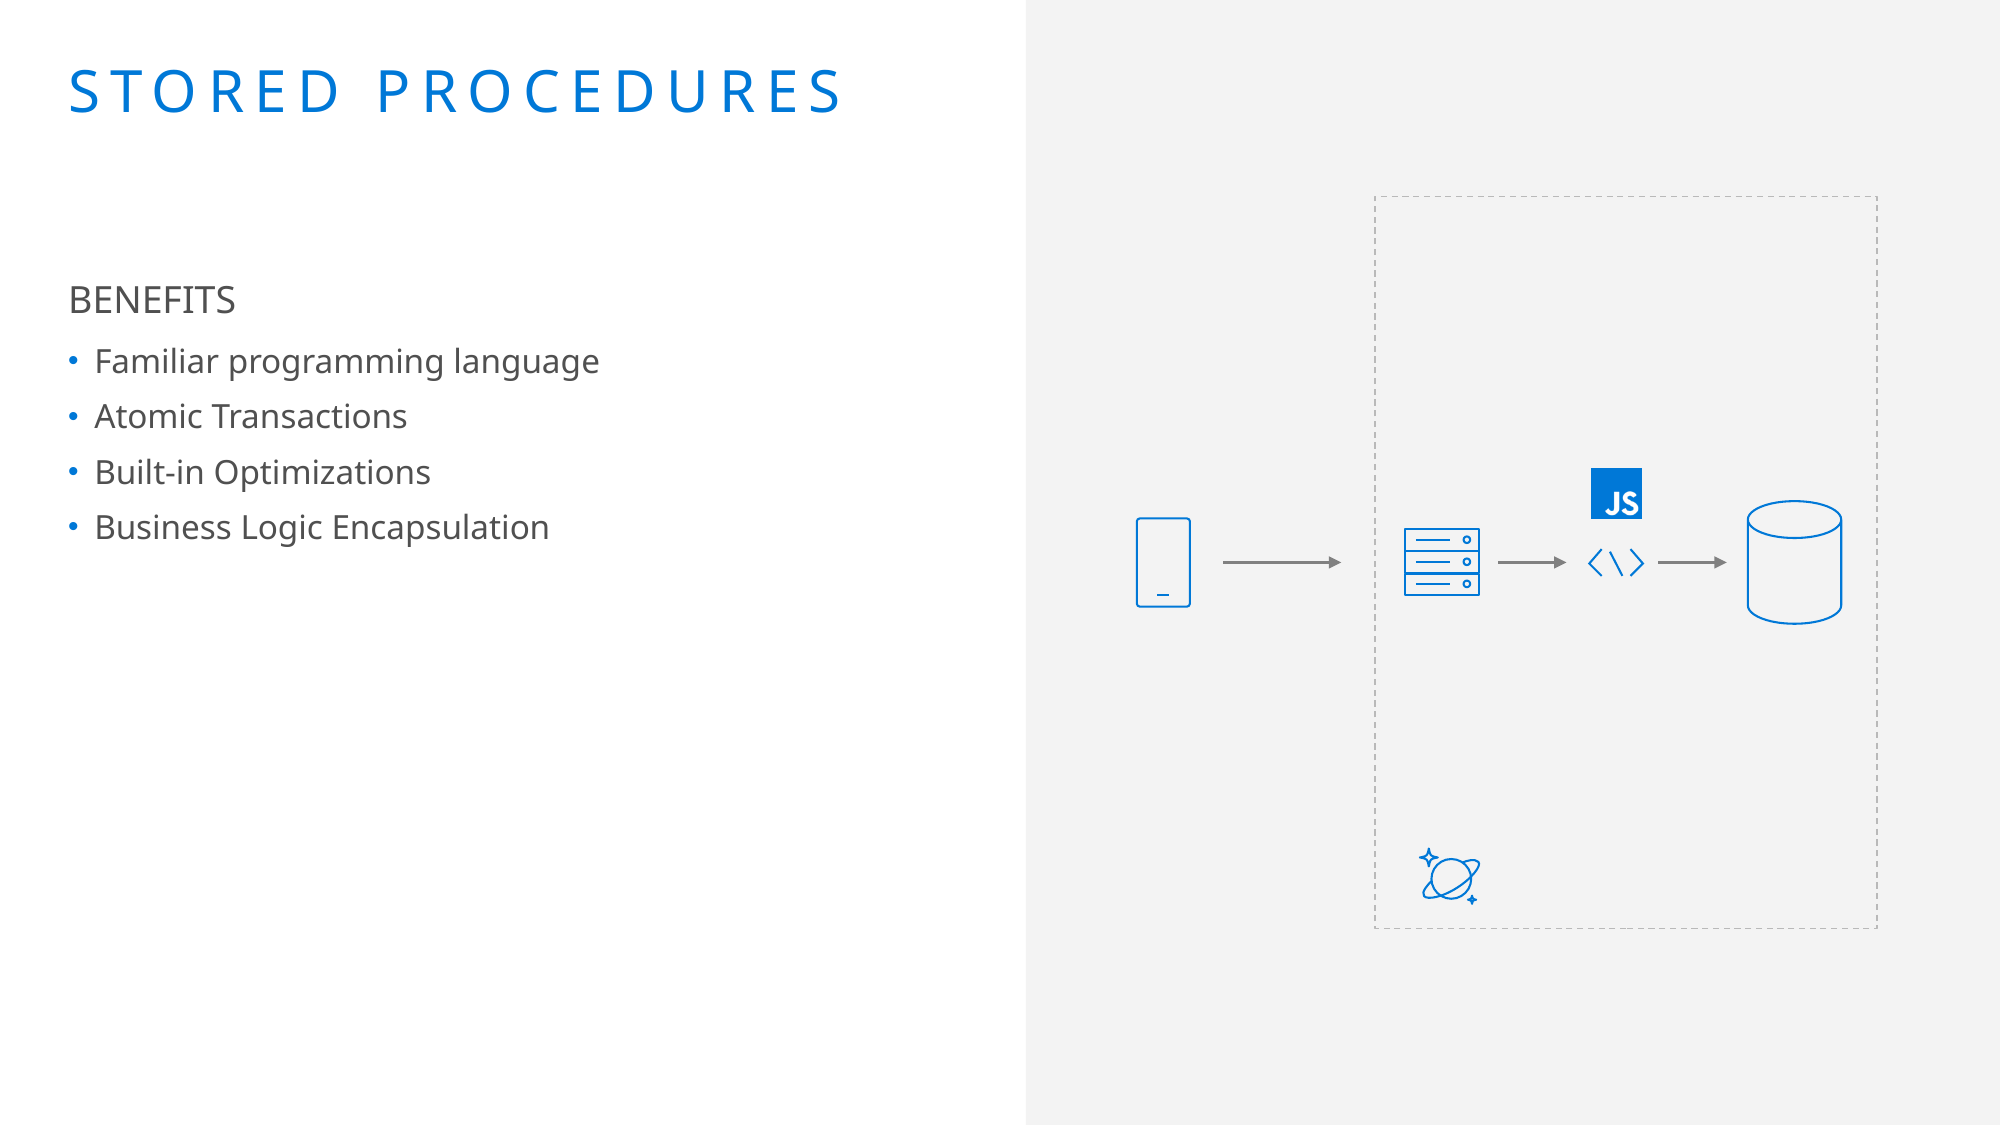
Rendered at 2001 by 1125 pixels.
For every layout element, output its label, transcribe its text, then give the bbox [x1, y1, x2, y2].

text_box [1136, 196, 1878, 929]
list BENEFITS Familiar programming language Atomic Transactions Built-in Optimizations Business Logic Encapsulation [44, 261, 908, 929]
title Stored Procedures [44, 47, 908, 208]
